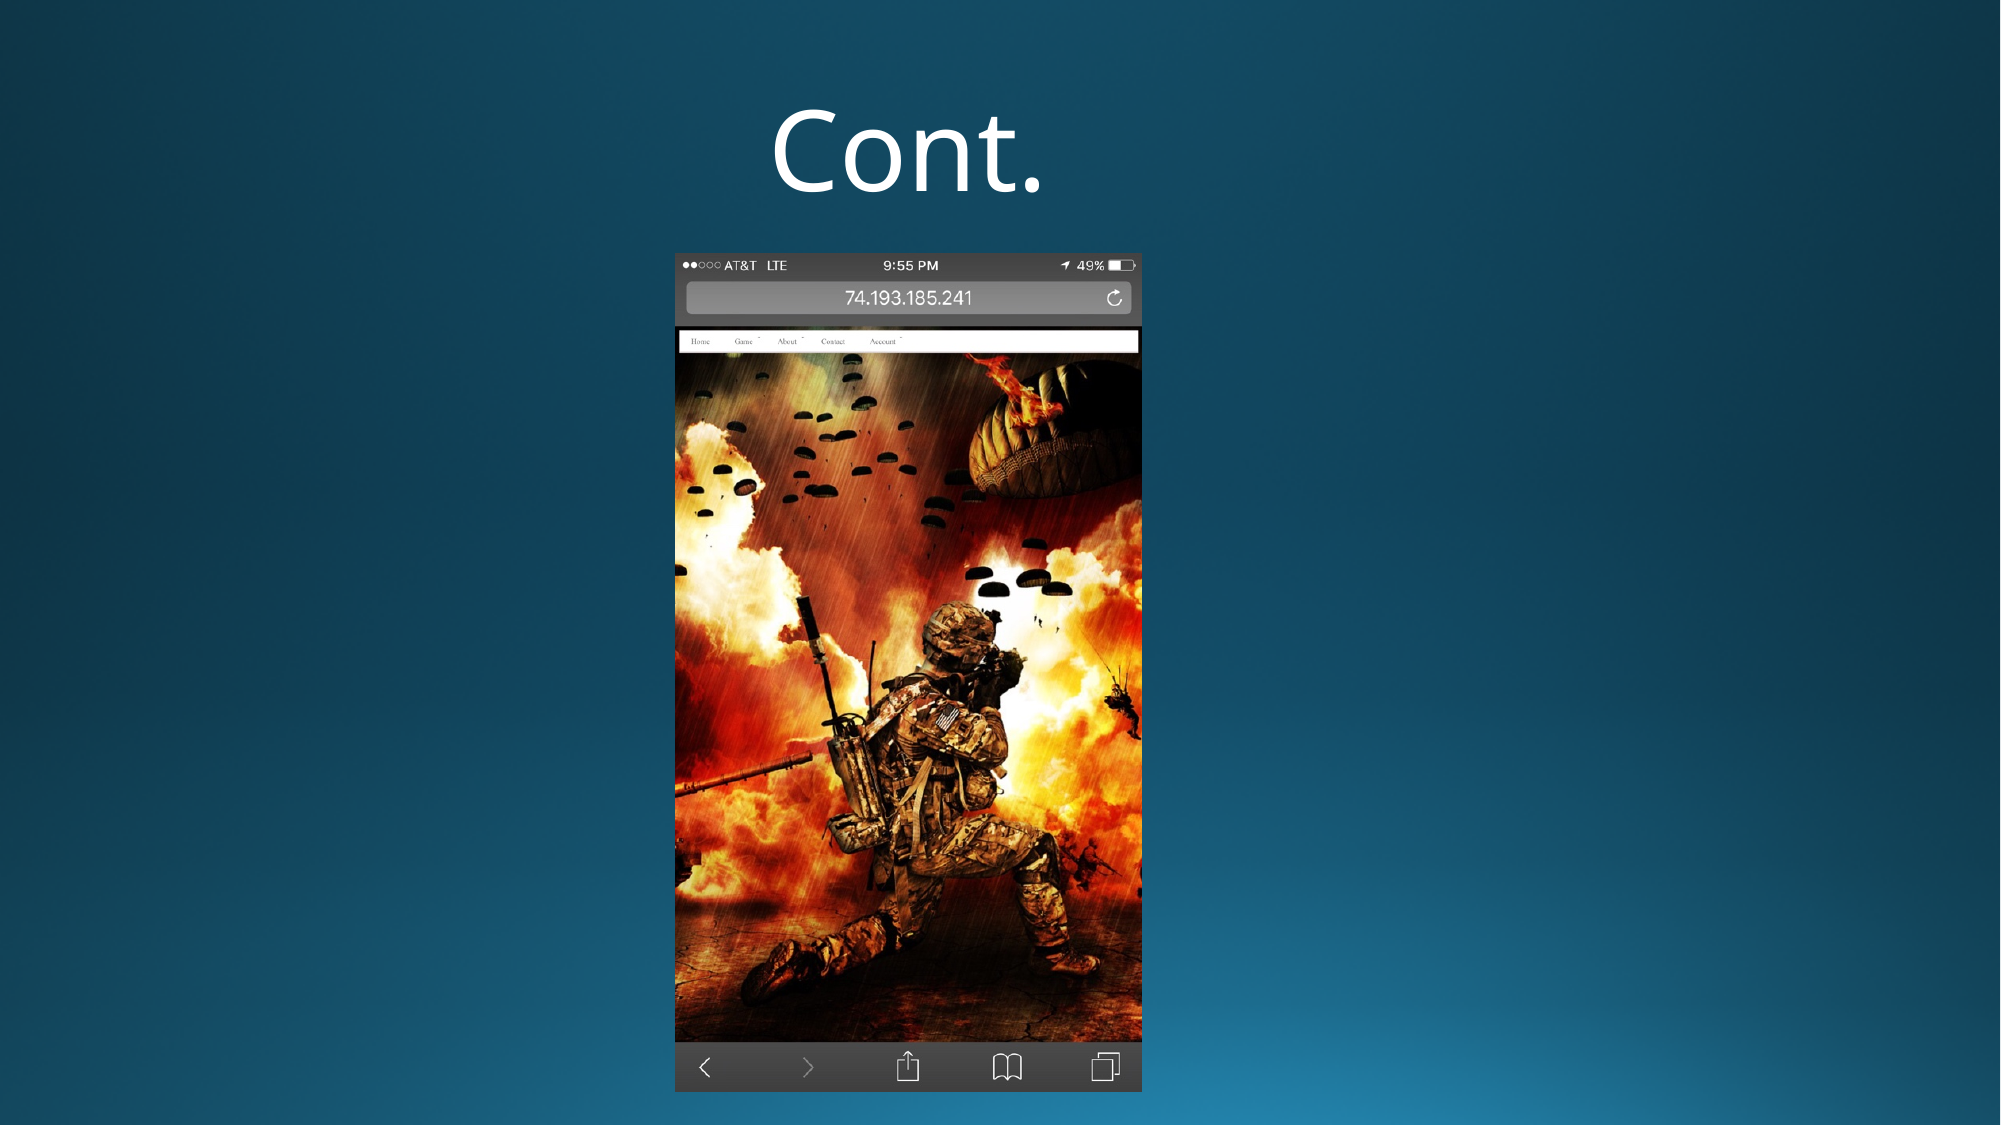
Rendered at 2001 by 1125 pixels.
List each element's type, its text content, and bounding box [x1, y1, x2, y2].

picture [0, 0, 2001, 1125]
title Cont. [46, 55, 1772, 254]
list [675, 253, 1142, 1092]
